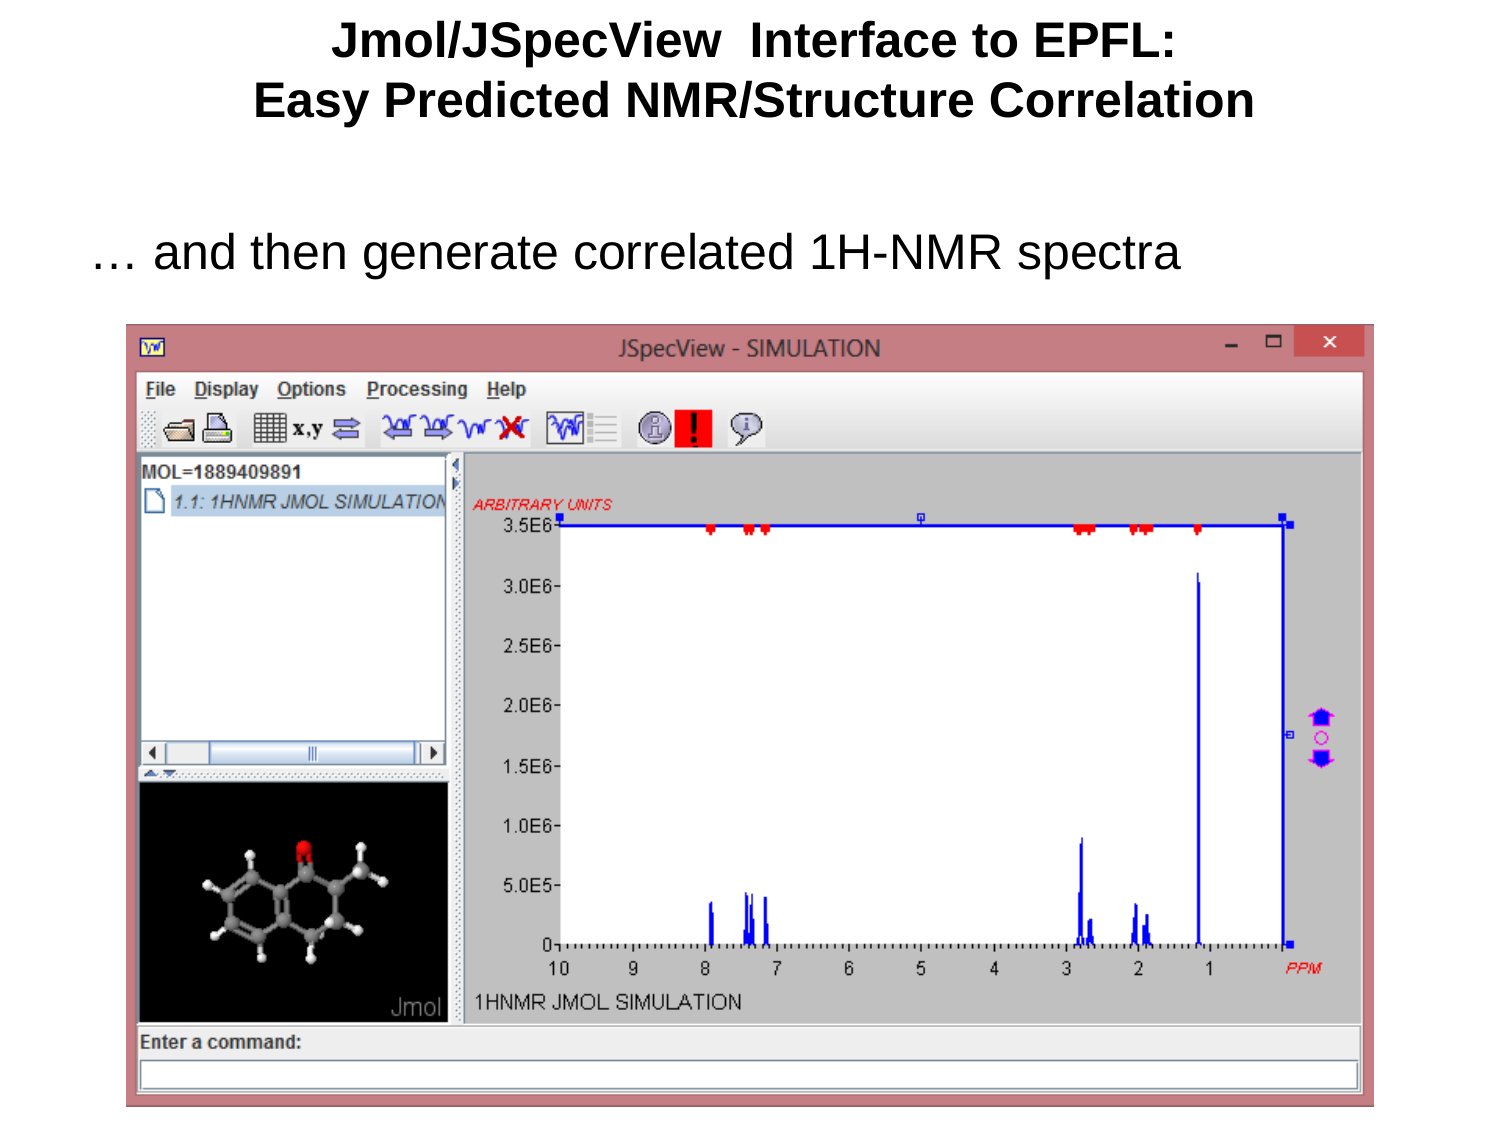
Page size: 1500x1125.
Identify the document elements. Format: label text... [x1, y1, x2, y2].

text_box … and then generate correlated 1H-NMR spectra [74, 212, 1425, 955]
picture [126, 324, 1374, 1107]
text_box Jmol/JSpecView Interface to EPFL: Easy Predicted NMR/Structure Correlation [9, 0, 1500, 113]
